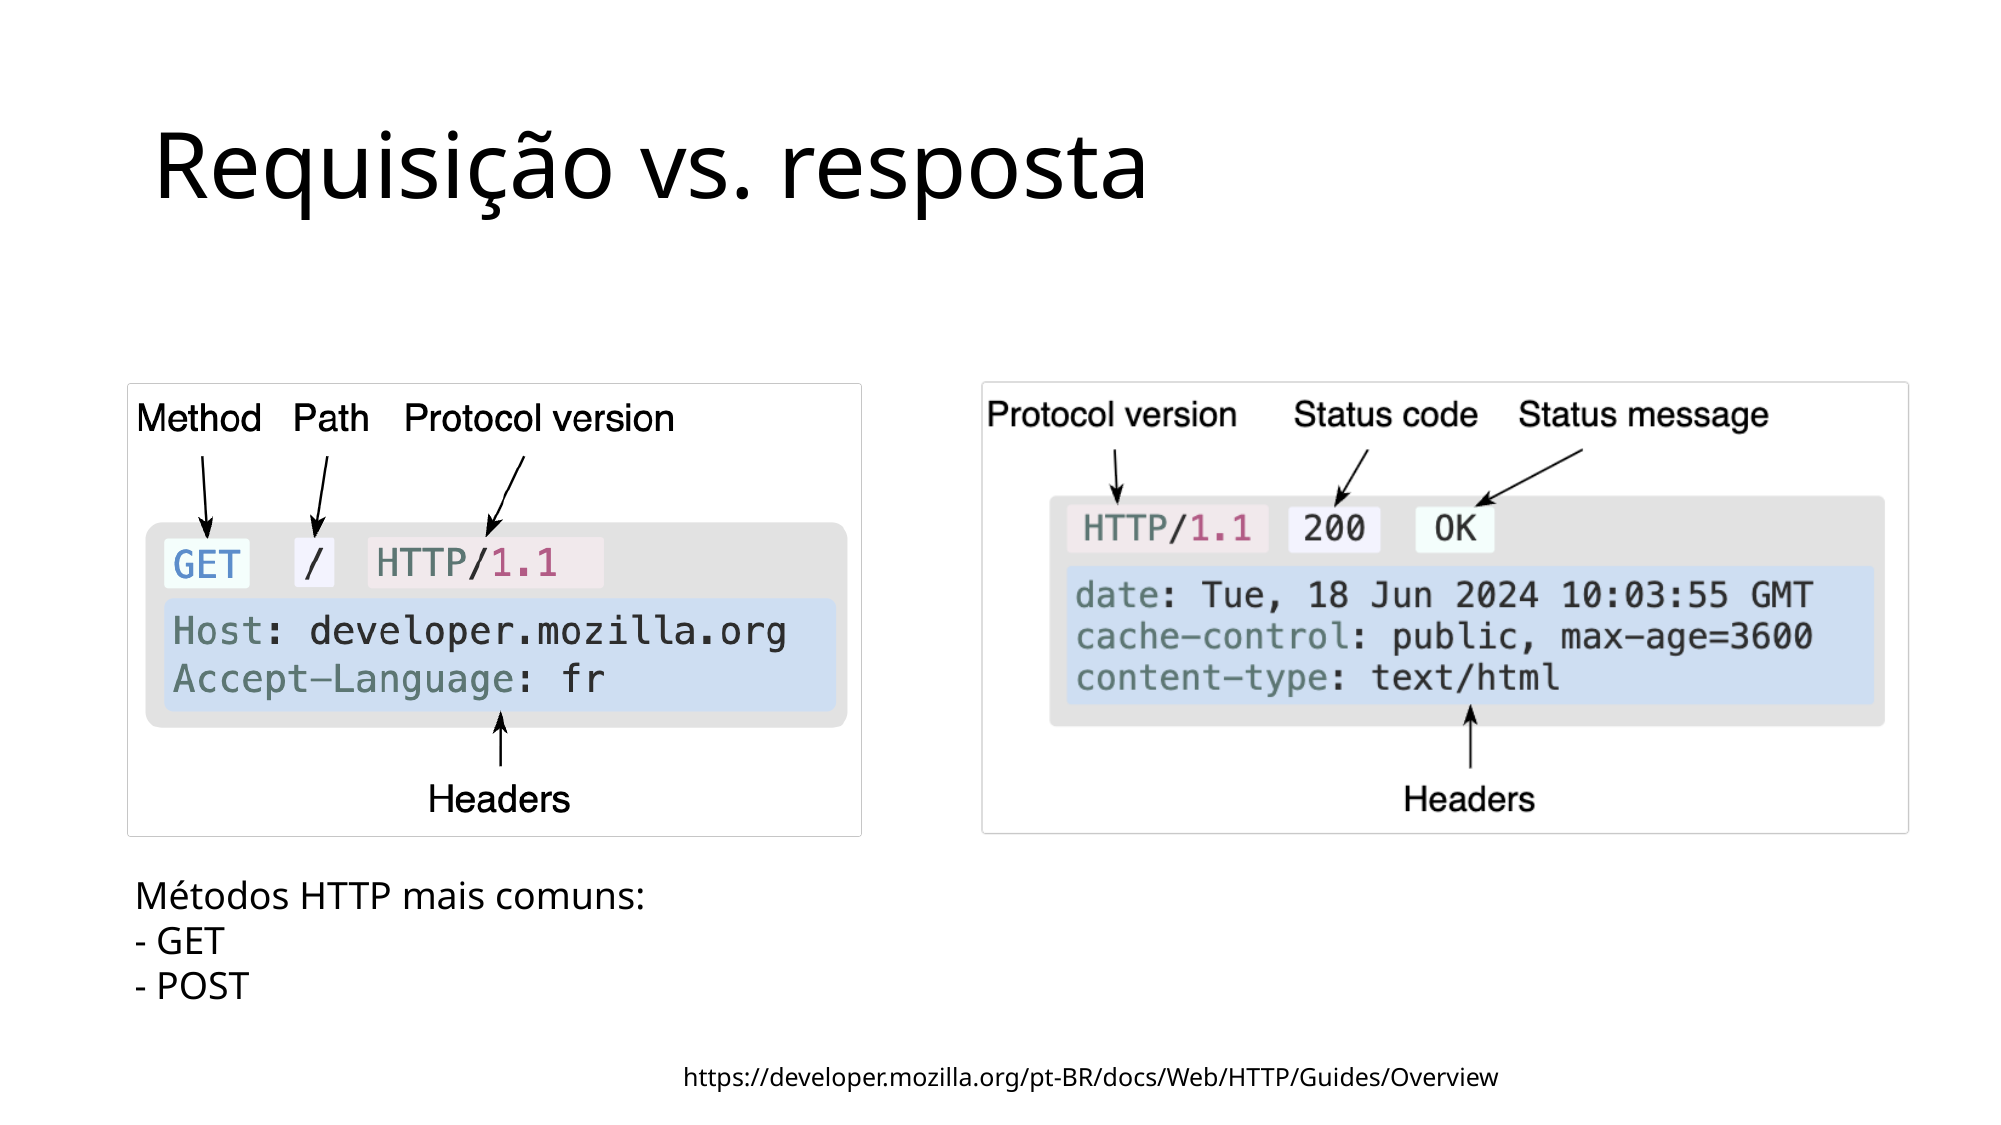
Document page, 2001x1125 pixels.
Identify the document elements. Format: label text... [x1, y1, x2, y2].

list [972, 373, 1919, 845]
text_box https://developer.mozilla.org/pt-BR/docs/Web/HTTP/Guides/Overview [668, 1054, 1516, 1100]
title Requisição vs. resposta [137, 59, 1863, 278]
picture [114, 373, 868, 845]
text_box Métodos HTTP mais comuns: - GET - POST [119, 864, 661, 1015]
